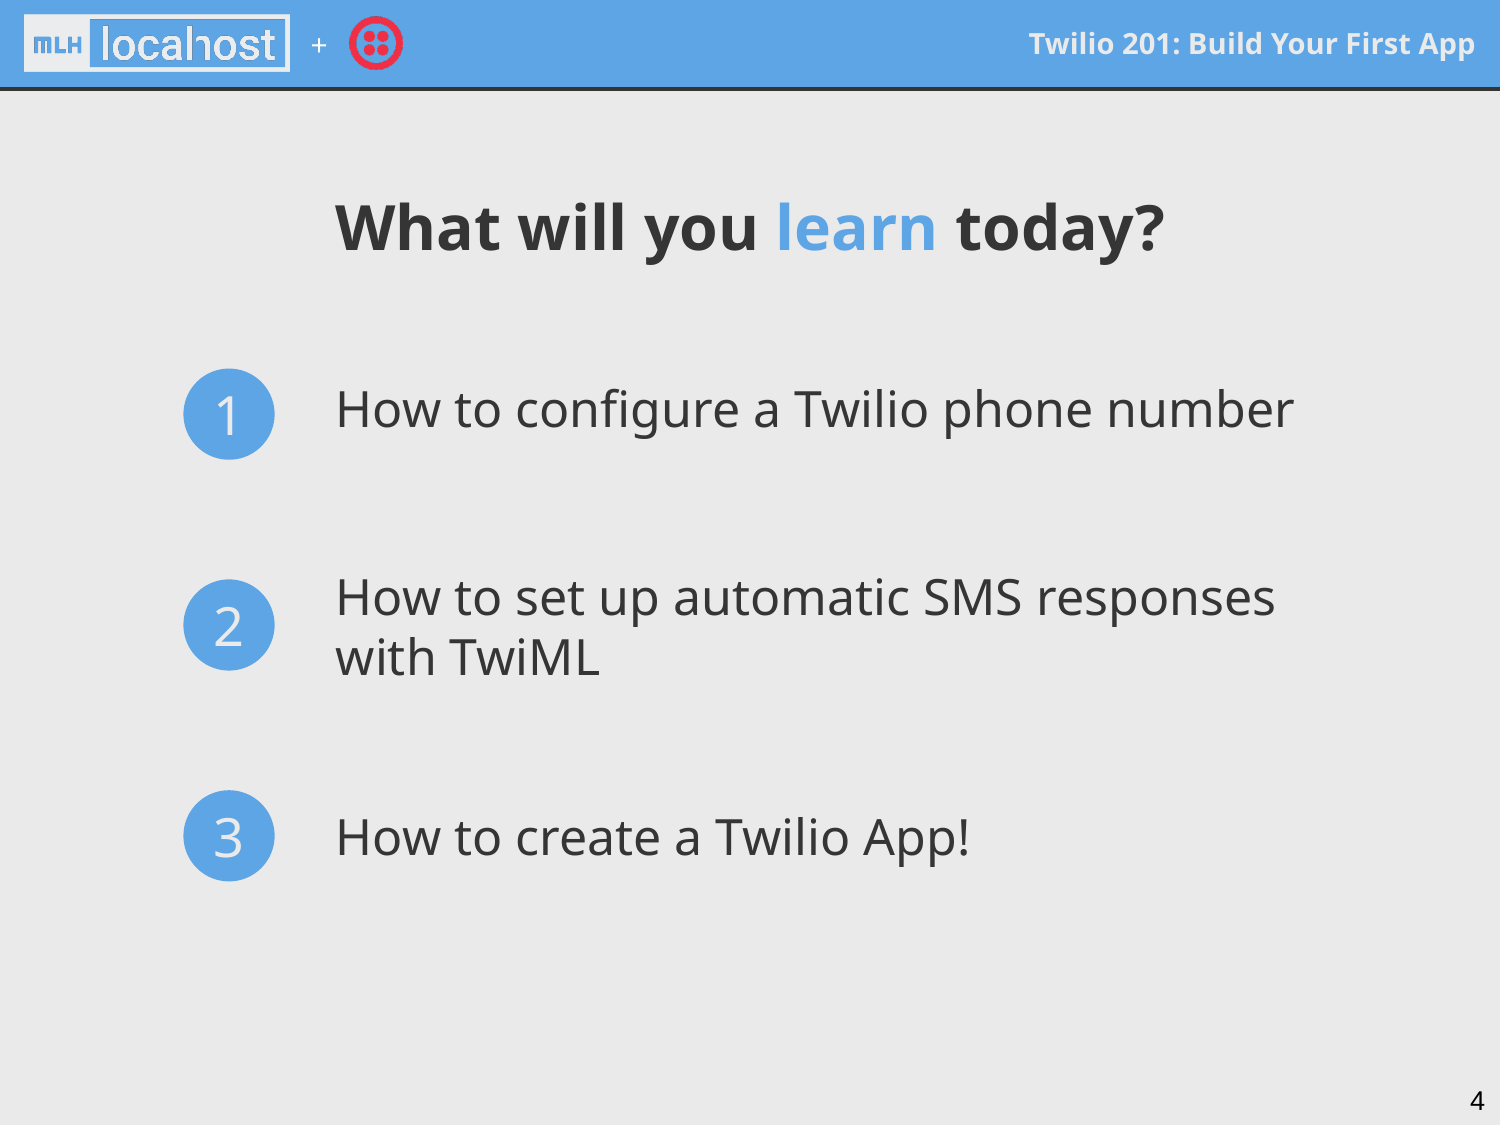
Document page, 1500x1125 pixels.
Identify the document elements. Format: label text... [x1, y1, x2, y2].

text_box 2 [183, 579, 275, 671]
text_box 3 [183, 790, 275, 882]
picture [24, 14, 290, 72]
picture [347, 14, 405, 72]
text_box How to create a Twilio App! [320, 774, 1317, 898]
title What will you learn today? [26, 141, 1474, 310]
text_box How to configure a Twilio phone number [320, 346, 1317, 470]
text_box How to set up automatic SMS responses with TwiML [320, 563, 1317, 687]
text_box 1 [183, 368, 275, 460]
